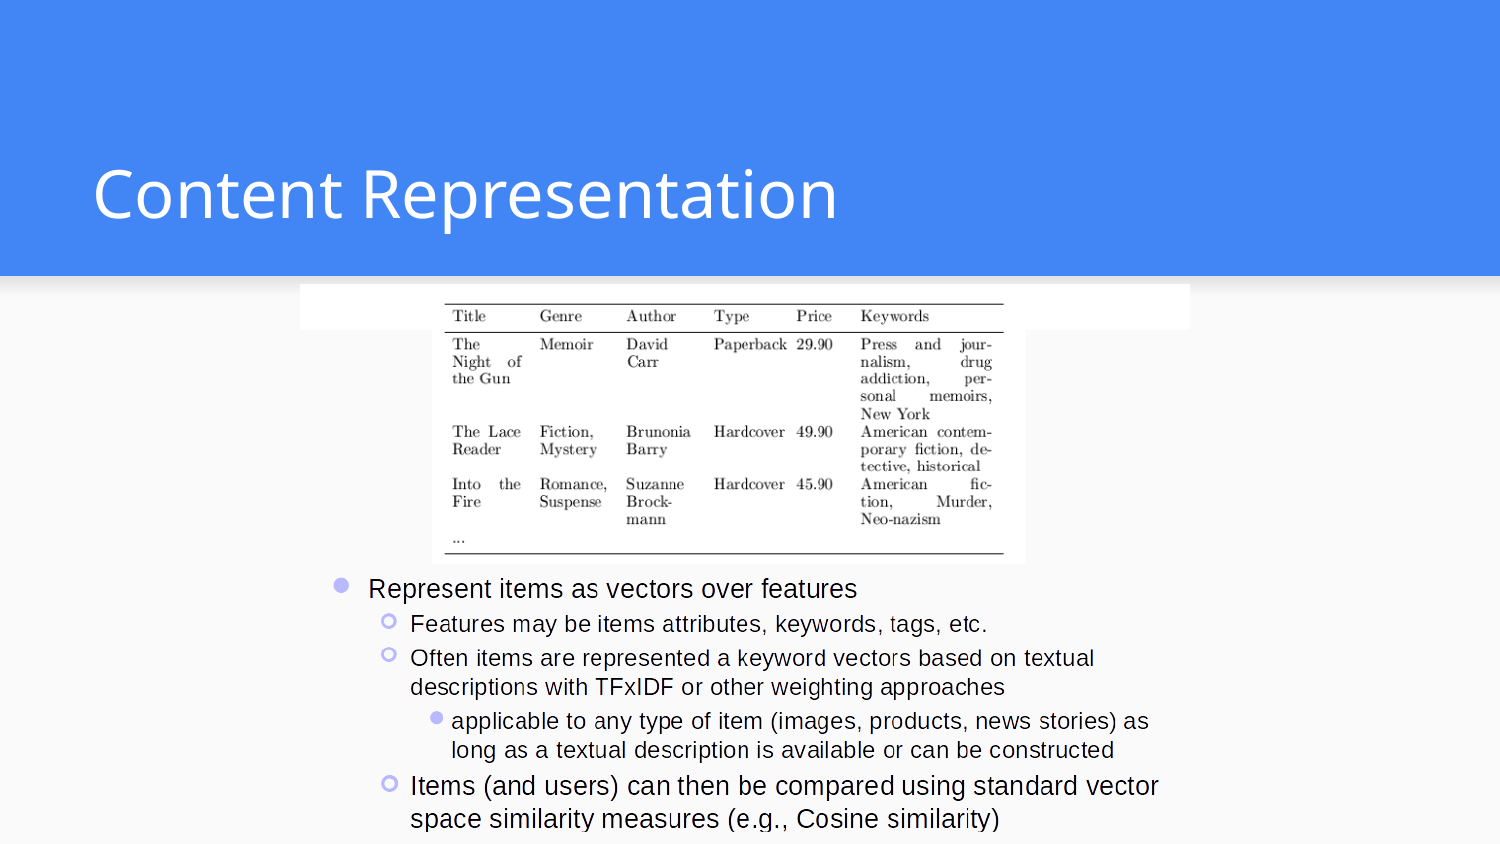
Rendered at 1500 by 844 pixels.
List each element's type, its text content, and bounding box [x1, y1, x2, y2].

picture [299, 284, 1191, 832]
title Content Representation [77, 121, 1427, 248]
